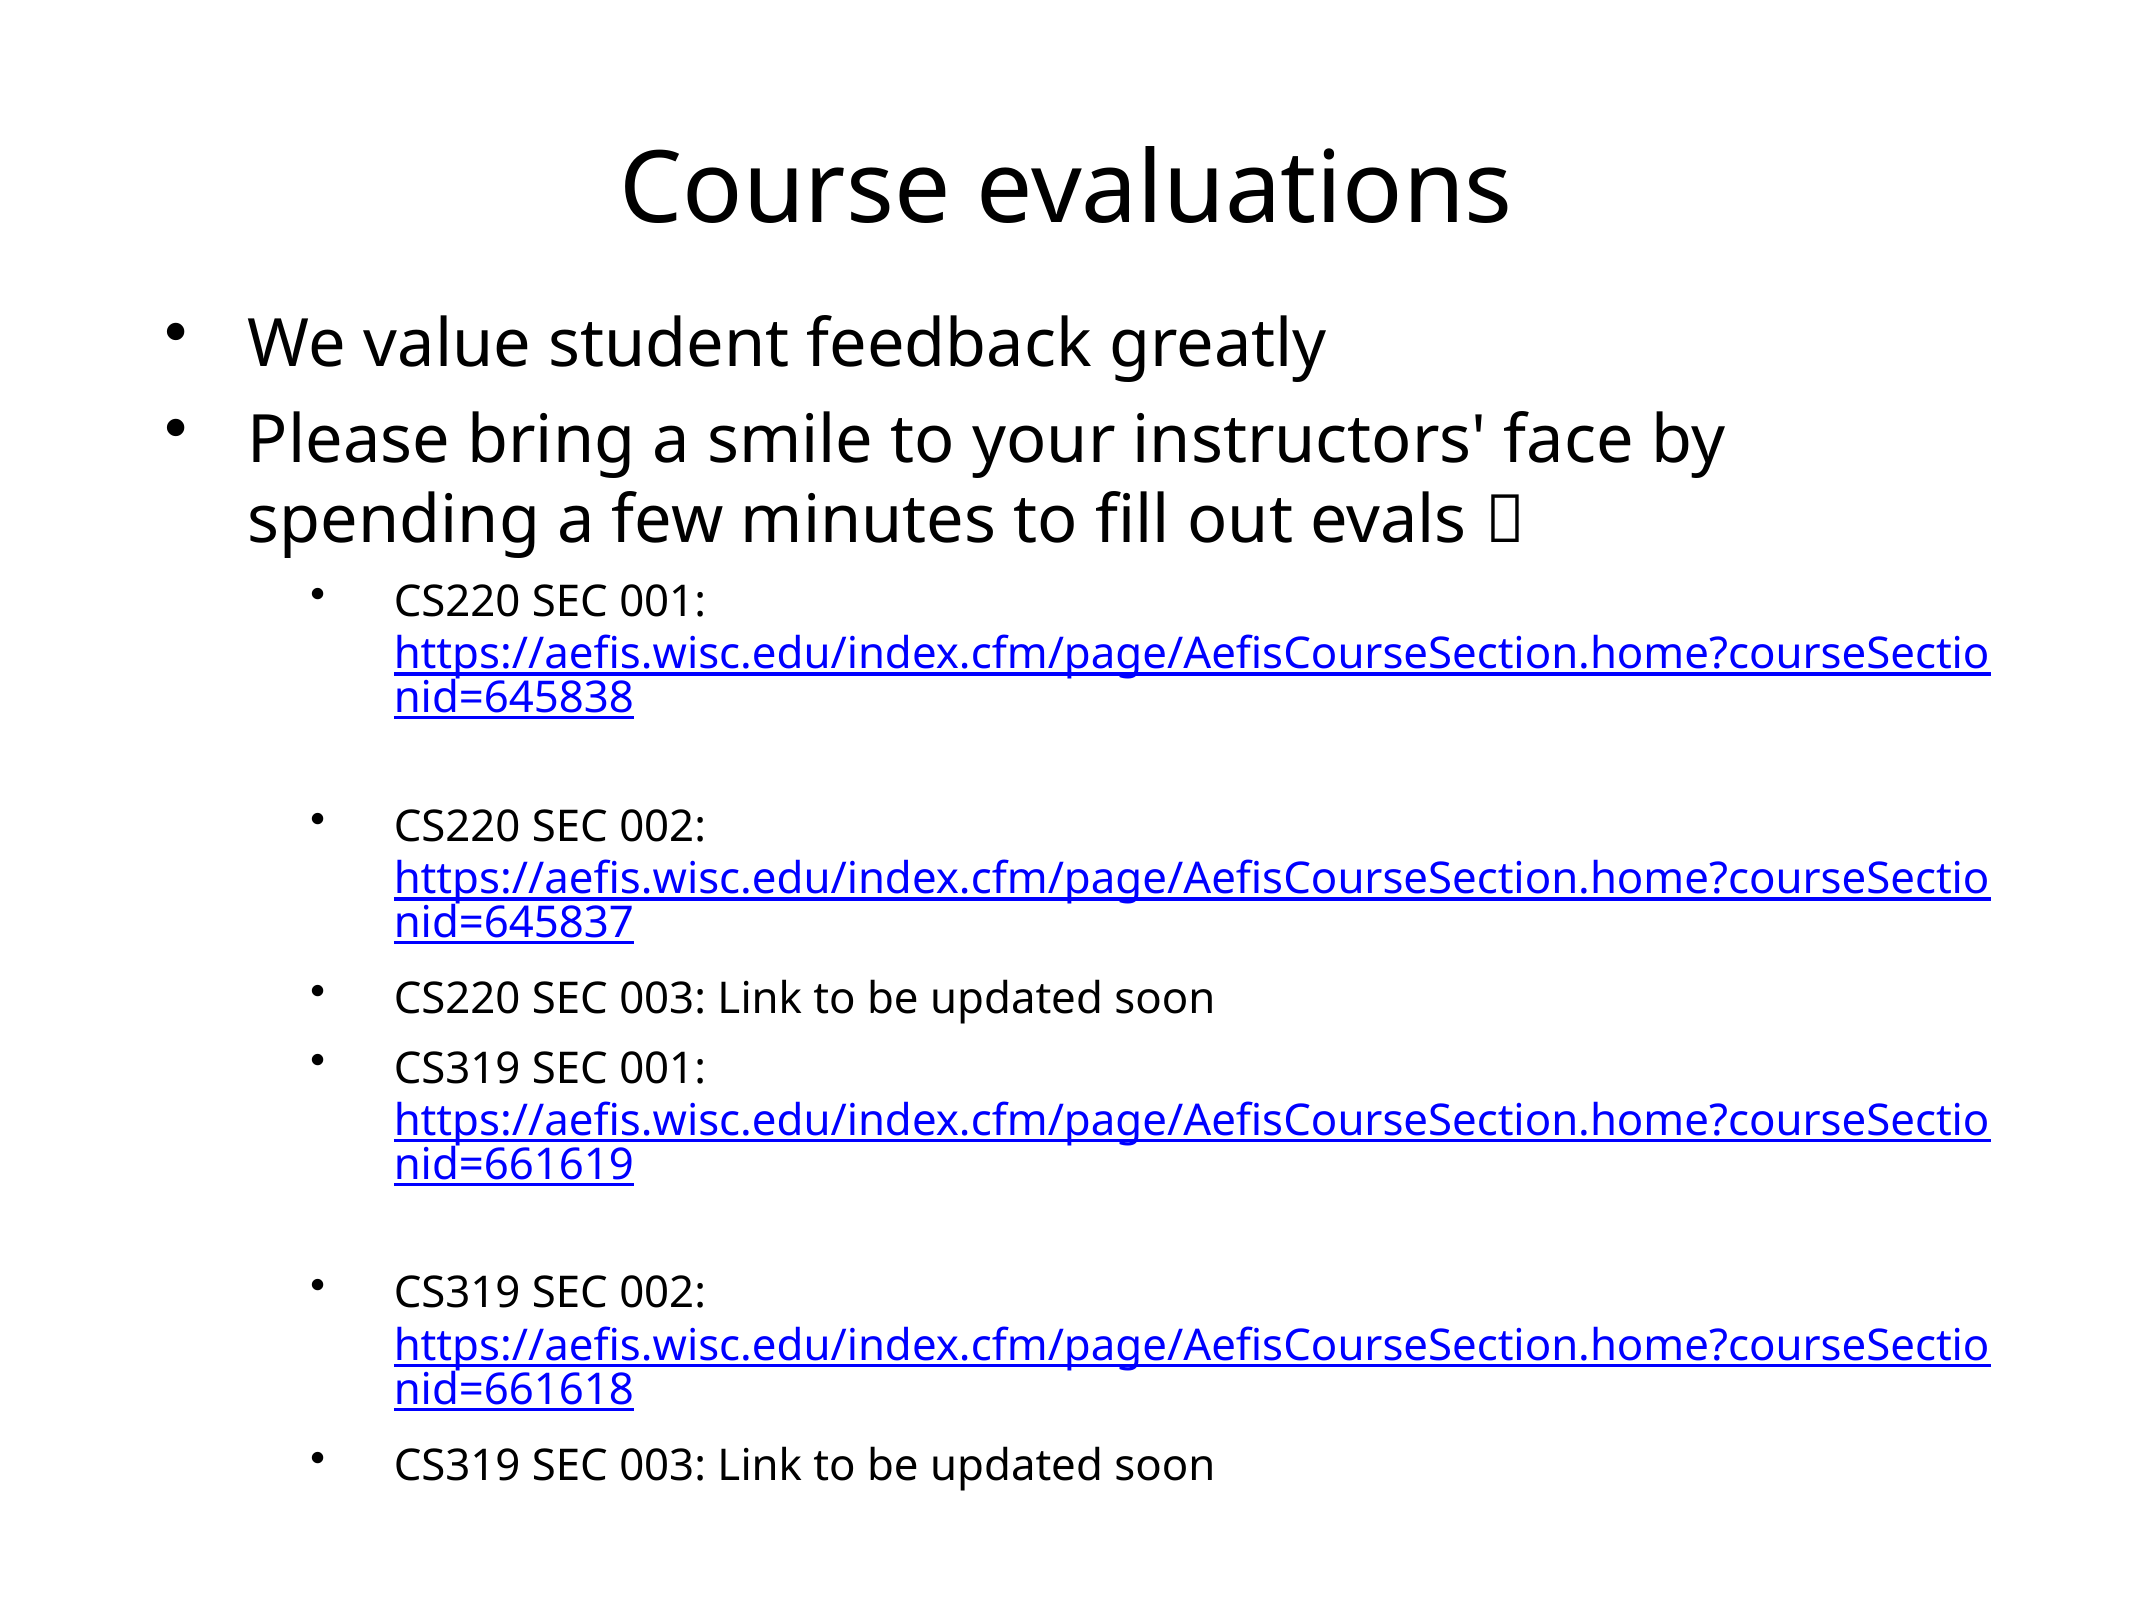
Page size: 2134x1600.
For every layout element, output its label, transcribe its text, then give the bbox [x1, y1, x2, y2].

title Course evaluations [155, 107, 1978, 257]
list We value student feedback greatly Please bring a smile to your instructors' face by spending a few minutes to fill out evals  CS220 SEC 001: https://aefis.wisc.edu/index.cfm/page/AefisCourseSection.home?courseSectionid=645838 CS220 SEC 002: https://aefis.wisc.edu/index.cfm/page/AefisCourseSection.home?courseSectionid=645837 CS220 SEC 003: Link to be updated soon CS319 SEC 001: https://aefis.wisc.edu/index.cfm/page/AefisCourseSection.home?courseSectionid=661619 CS319 SEC 002: https://aefis.wisc.edu/index.cfm/page/AefisCourseSection.home?courseSectionid=661618 CS319 SEC 003: Link to be updated soon [155, 290, 2020, 1559]
